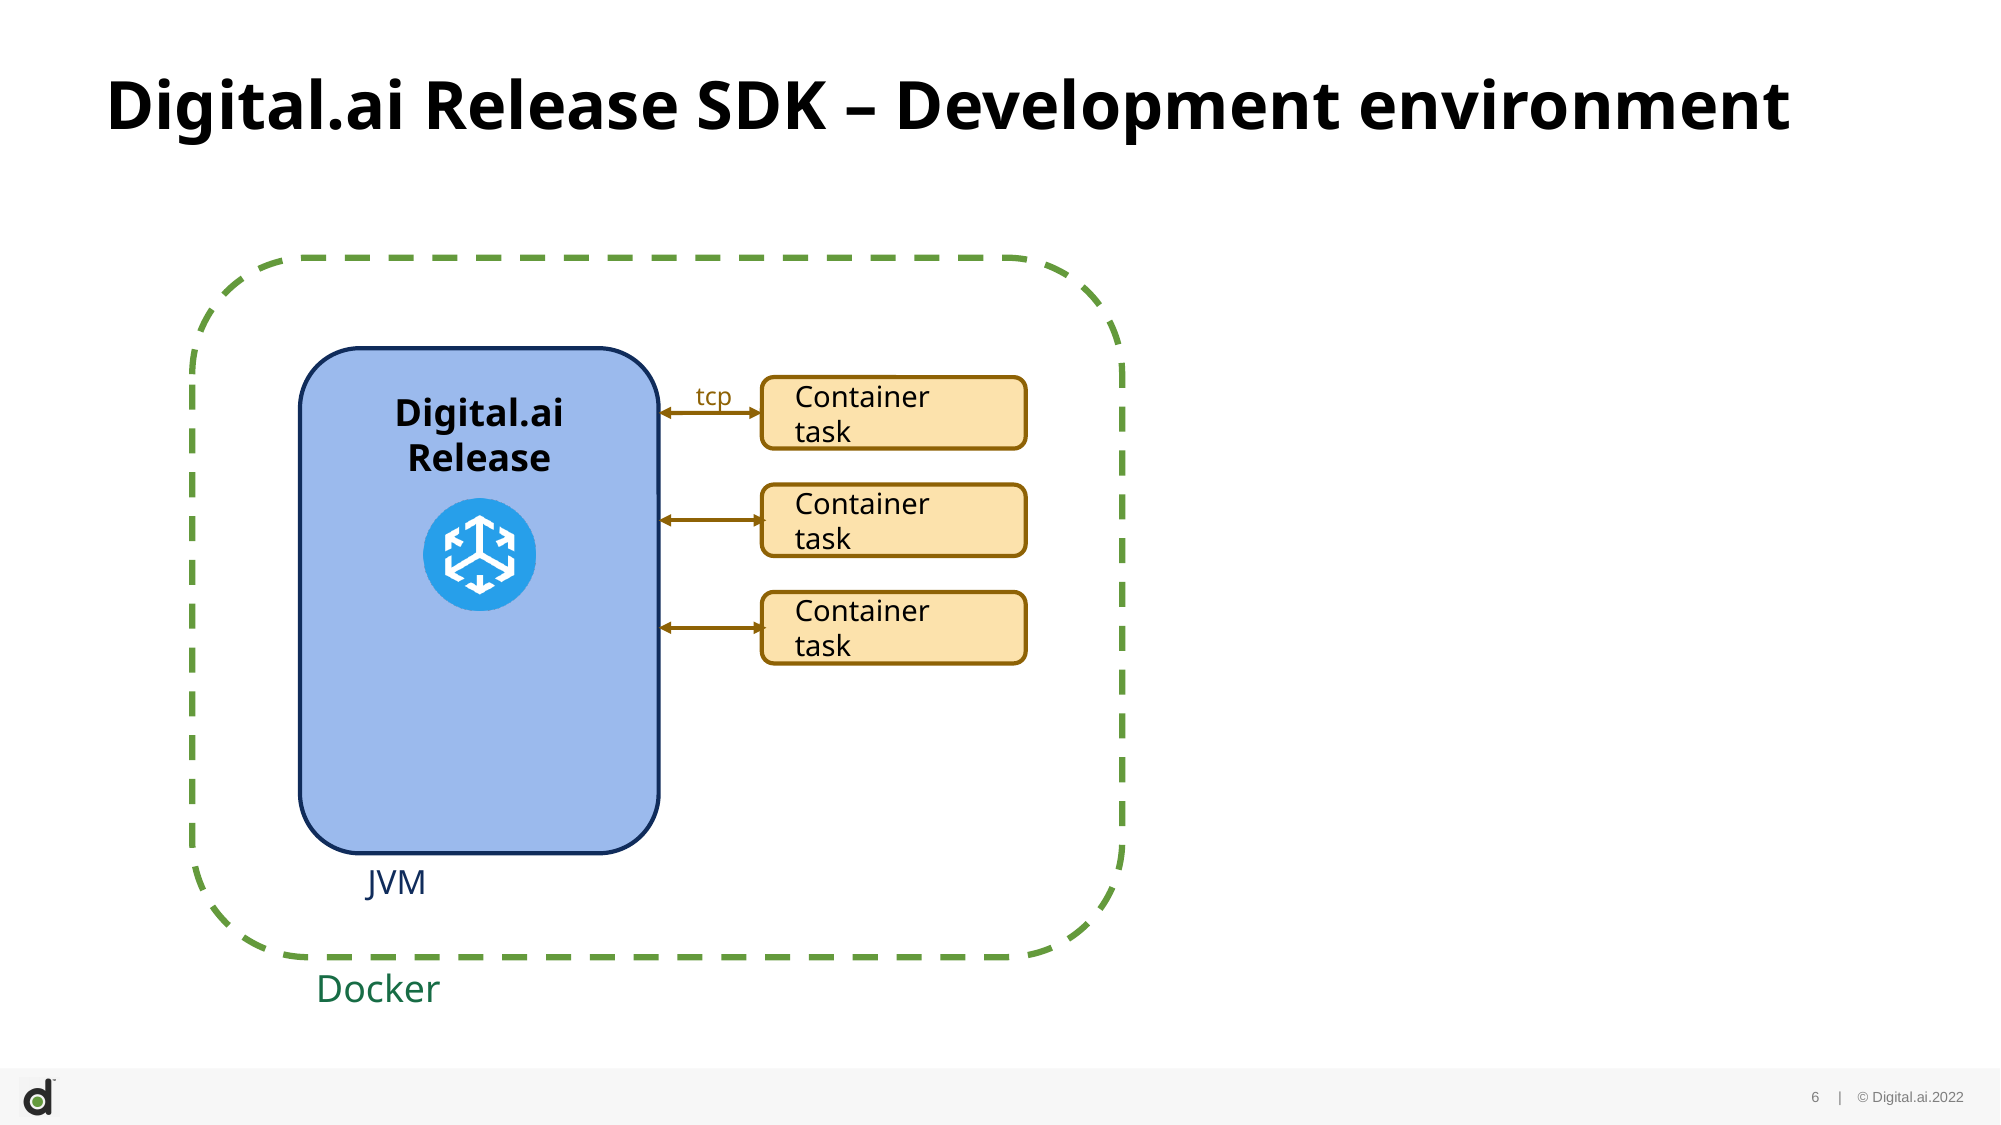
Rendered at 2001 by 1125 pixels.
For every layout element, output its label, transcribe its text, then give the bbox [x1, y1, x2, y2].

picture [19, 1077, 60, 1117]
text_box [192, 257, 1123, 958]
text_box Container task [761, 591, 1026, 664]
picture [423, 498, 536, 611]
text_box Container task [761, 484, 1026, 557]
text_box tcp [681, 413, 748, 418]
title Digital.ai Release SDK – Development environment [90, 70, 1862, 151]
text_box Docker [301, 958, 456, 1018]
text_box JVM [352, 853, 442, 909]
text_box Digital.ai Release [379, 381, 580, 487]
text_box [300, 348, 659, 854]
text_box tcp [681, 372, 748, 412]
text_box Container task [761, 377, 1026, 449]
